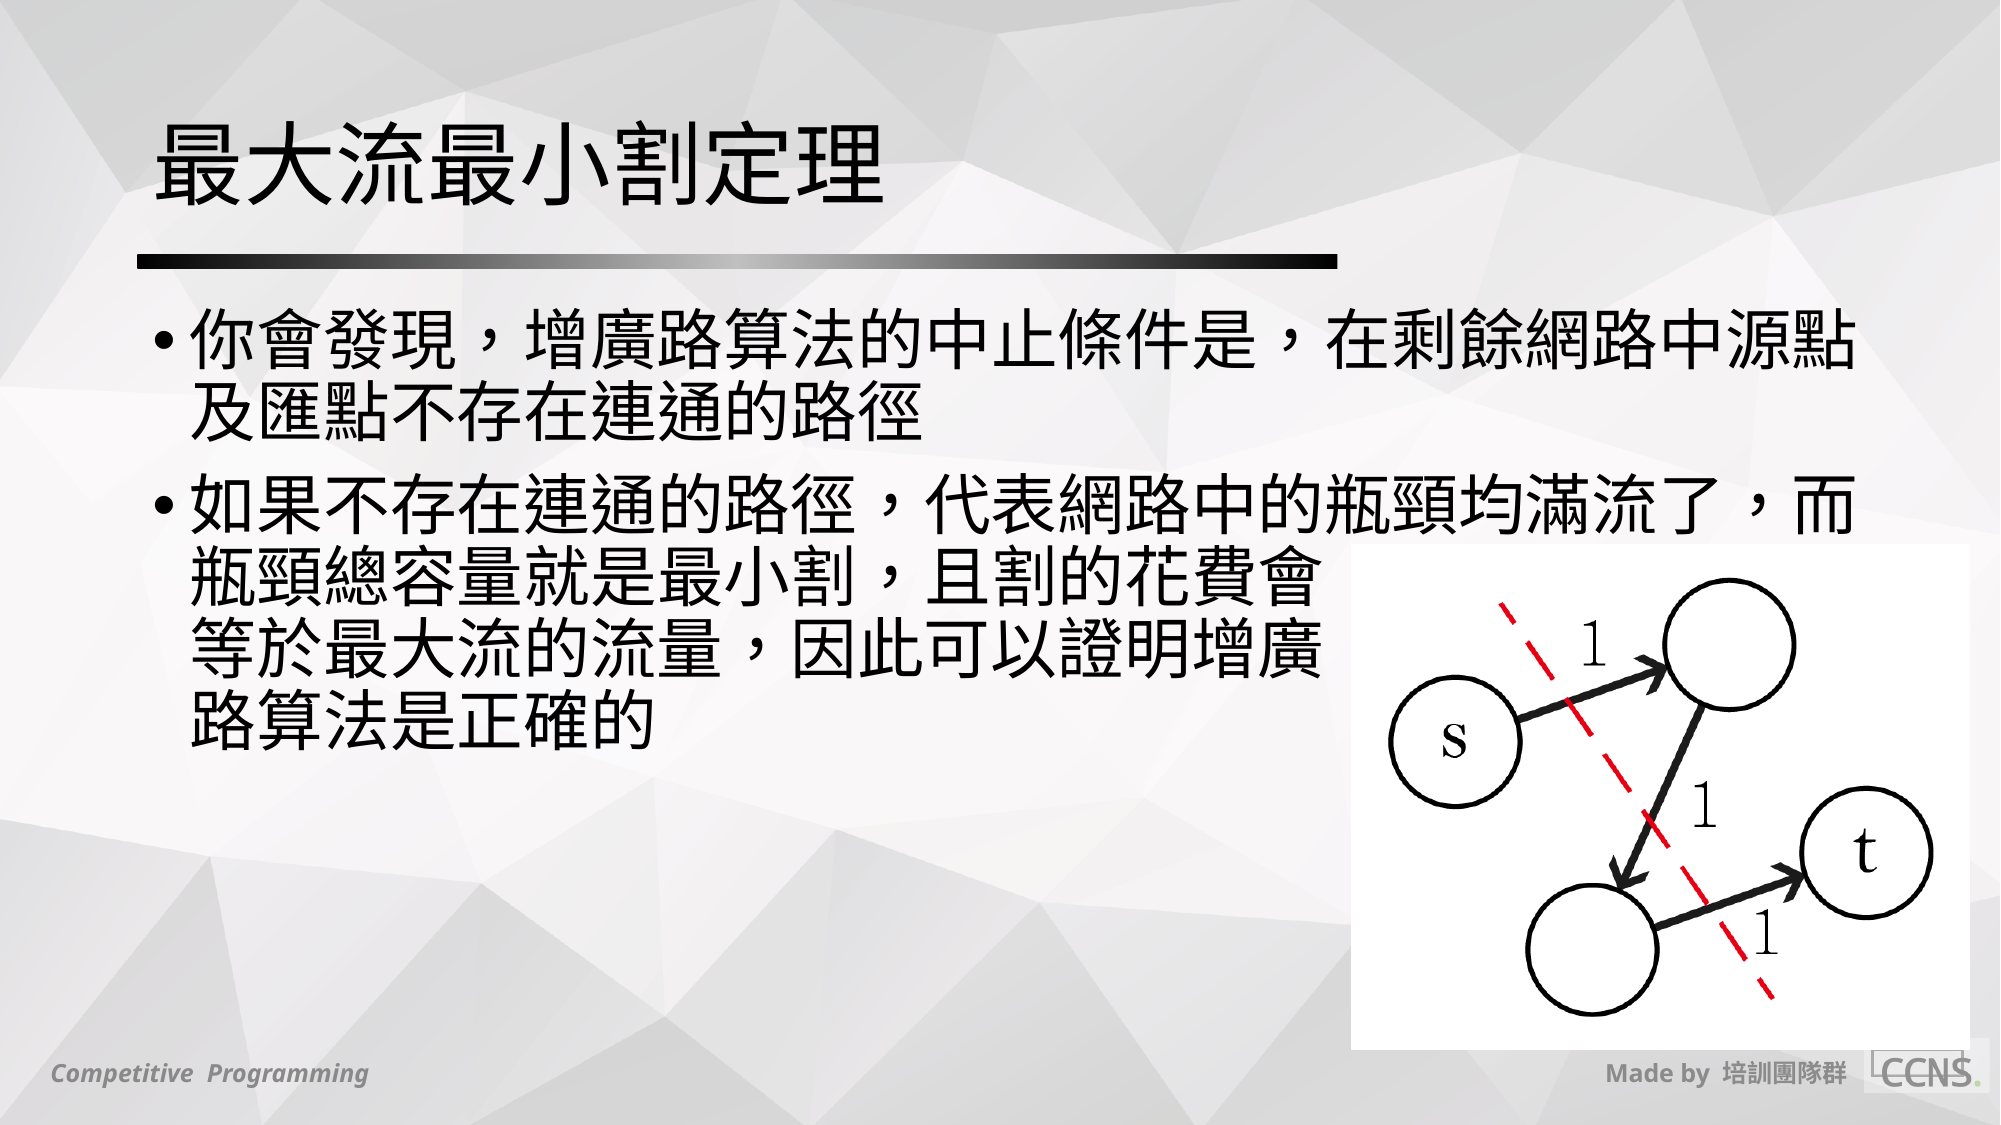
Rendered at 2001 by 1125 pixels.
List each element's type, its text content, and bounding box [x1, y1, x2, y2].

title 最大流最小割定理 [137, 59, 1863, 278]
picture [0, 0, 2000, 1125]
list 你會發現，增廣路算法的中止條件是，在剩餘網路中源點及匯點不存在連通的路徑 如果不存在連通的路徑，代表網路中的瓶頸均滿流了，而瓶頸總容量就是最小割，且割的花費會 等於最大流的流量，因此可以證明增廣 路算法是正確的 [137, 299, 1889, 1014]
